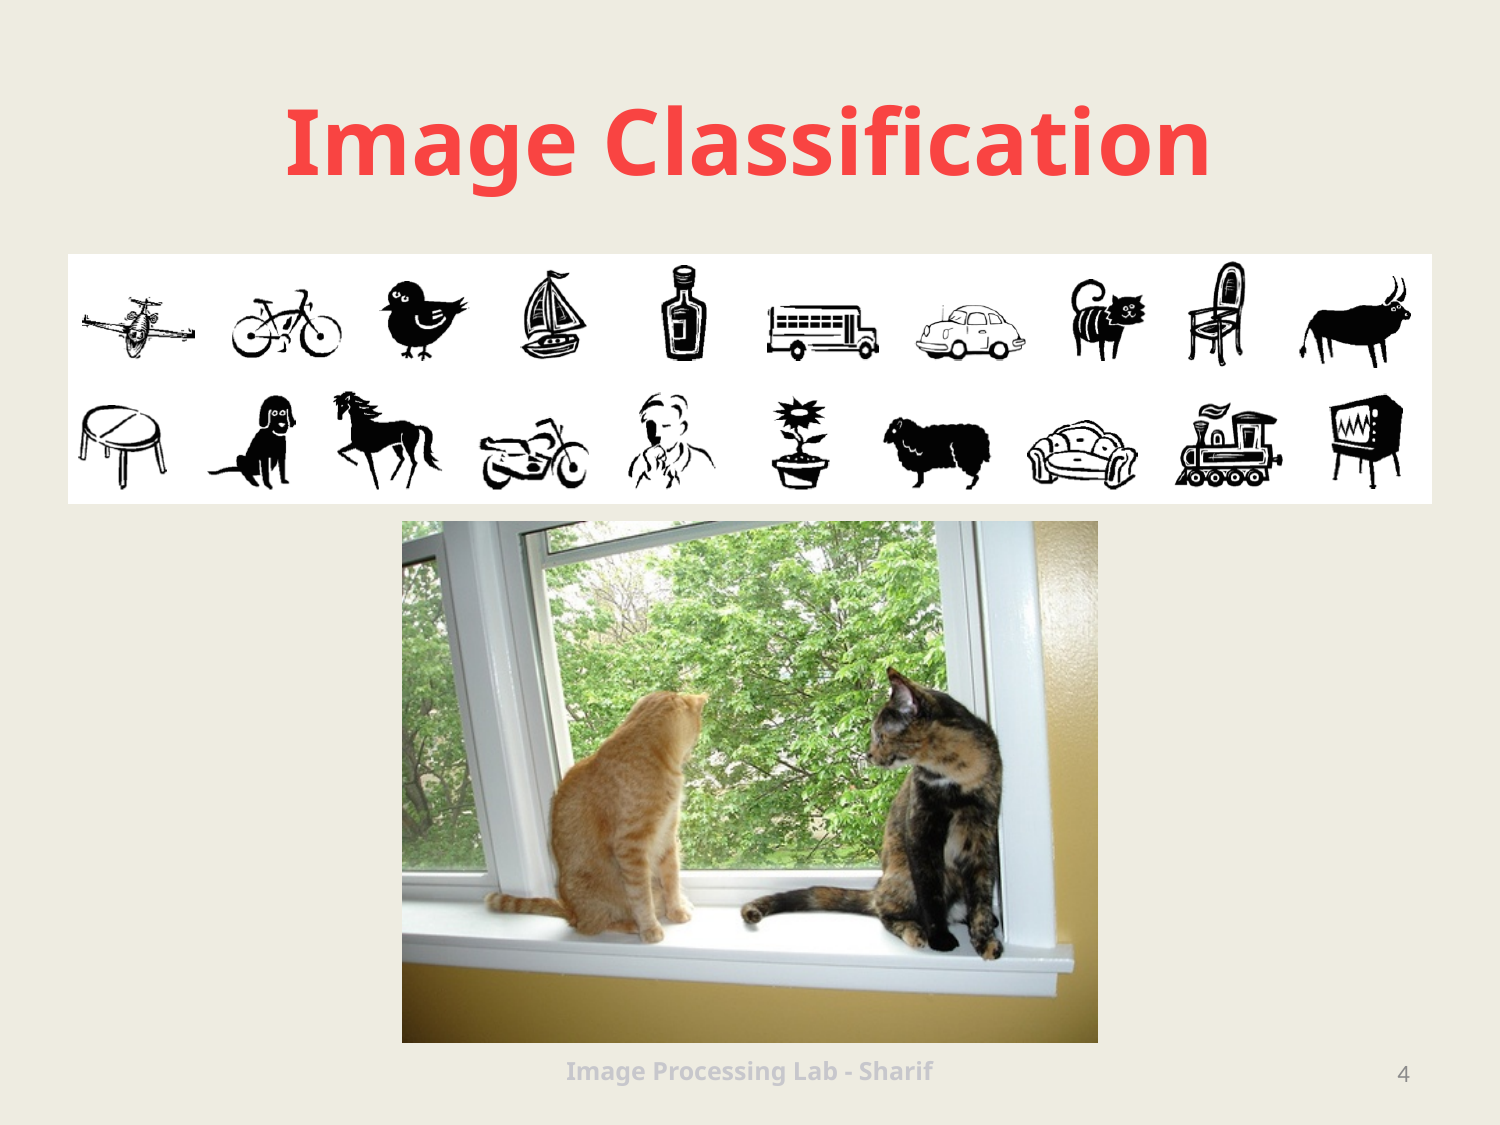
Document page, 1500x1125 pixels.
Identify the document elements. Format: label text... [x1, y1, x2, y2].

footer Image Processing Lab - Sharif [512, 1051, 988, 1103]
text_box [67, 254, 1433, 504]
title Image Classification [75, 45, 1425, 233]
picture [402, 521, 1098, 1043]
slide_number 4 [1074, 1042, 1425, 1103]
